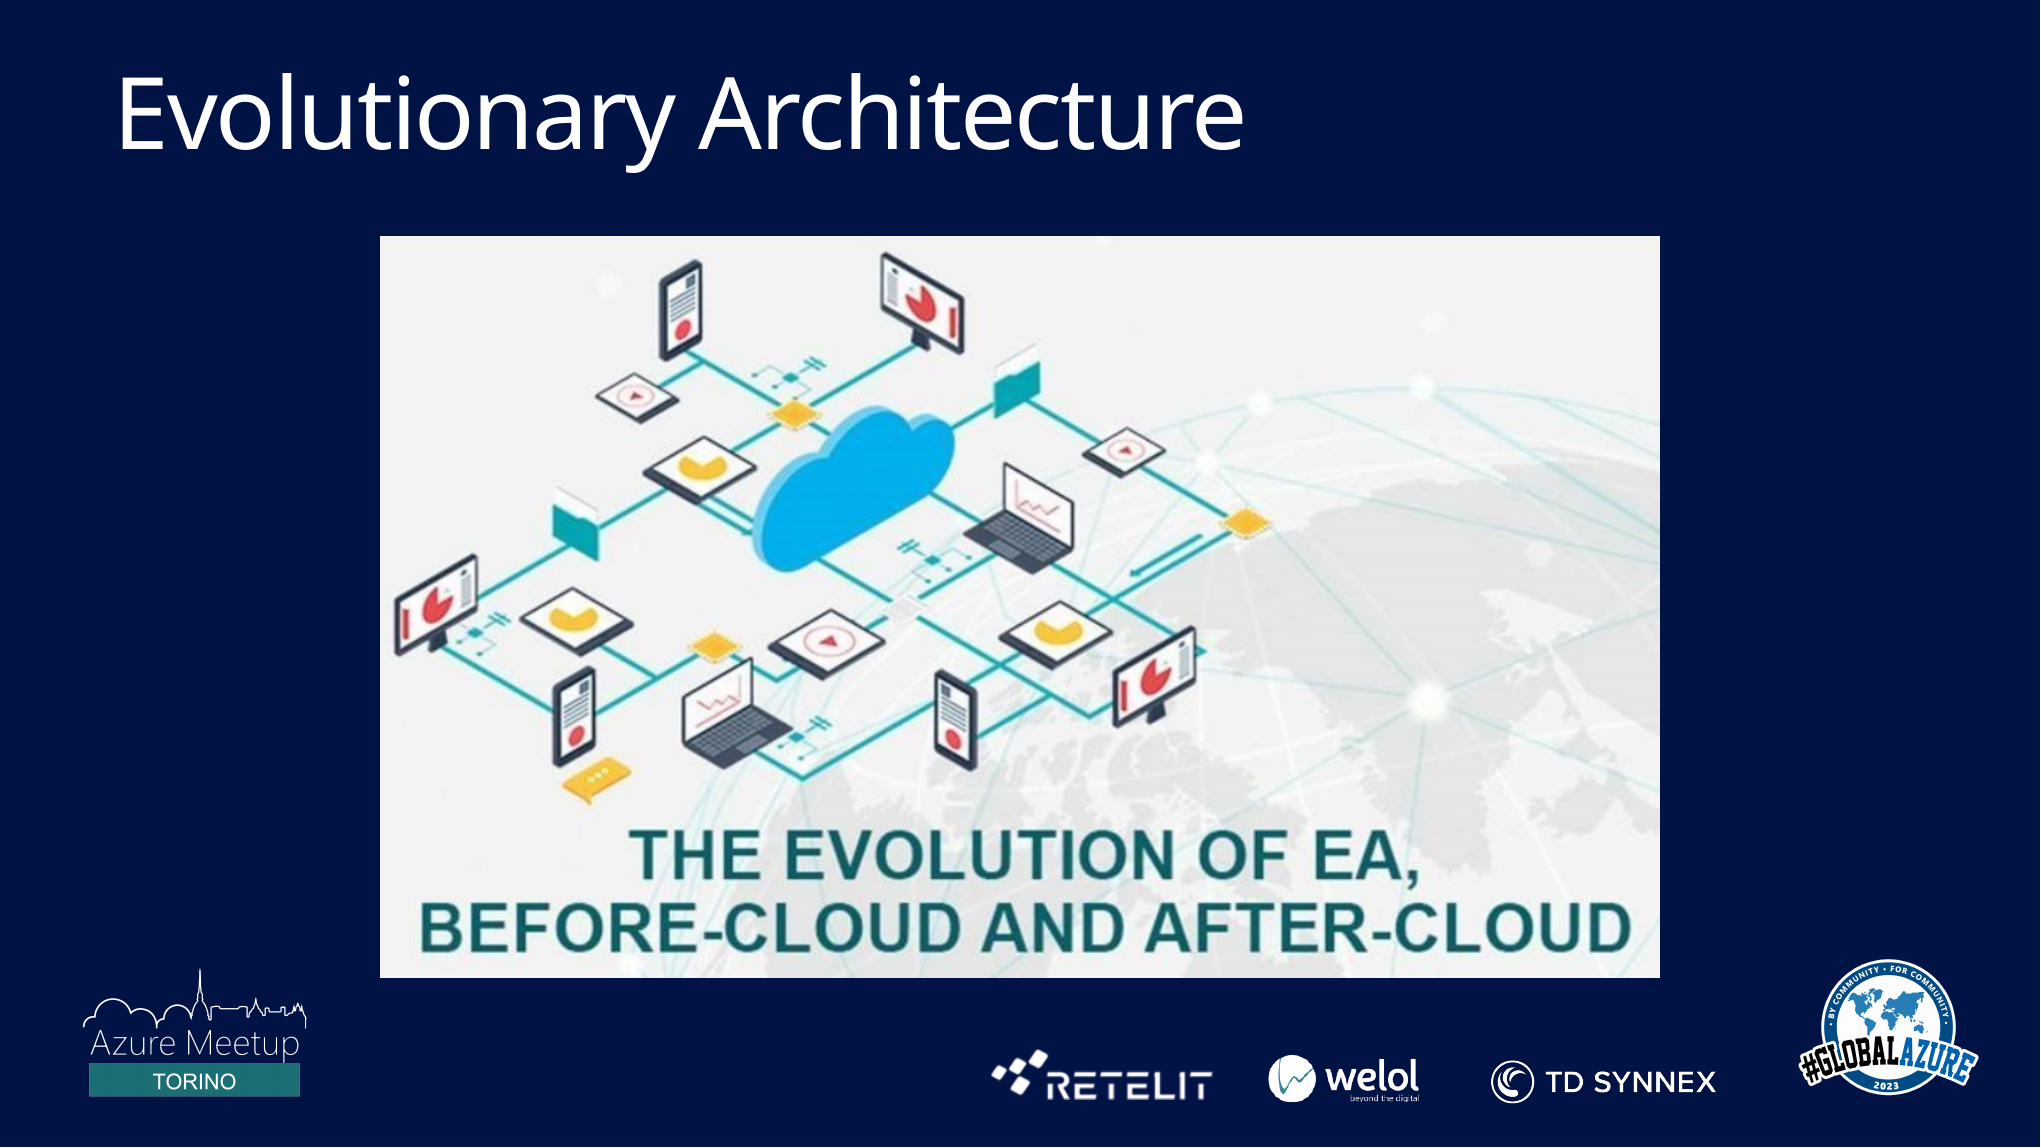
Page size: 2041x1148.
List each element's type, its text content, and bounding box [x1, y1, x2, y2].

picture [1457, 1021, 1751, 1143]
picture [82, 964, 307, 1100]
picture [1796, 956, 1981, 1100]
picture [991, 1049, 1213, 1100]
picture [380, 235, 1660, 978]
picture [1260, 1044, 1433, 1102]
title Evolutionary Architecture [89, 48, 2041, 199]
